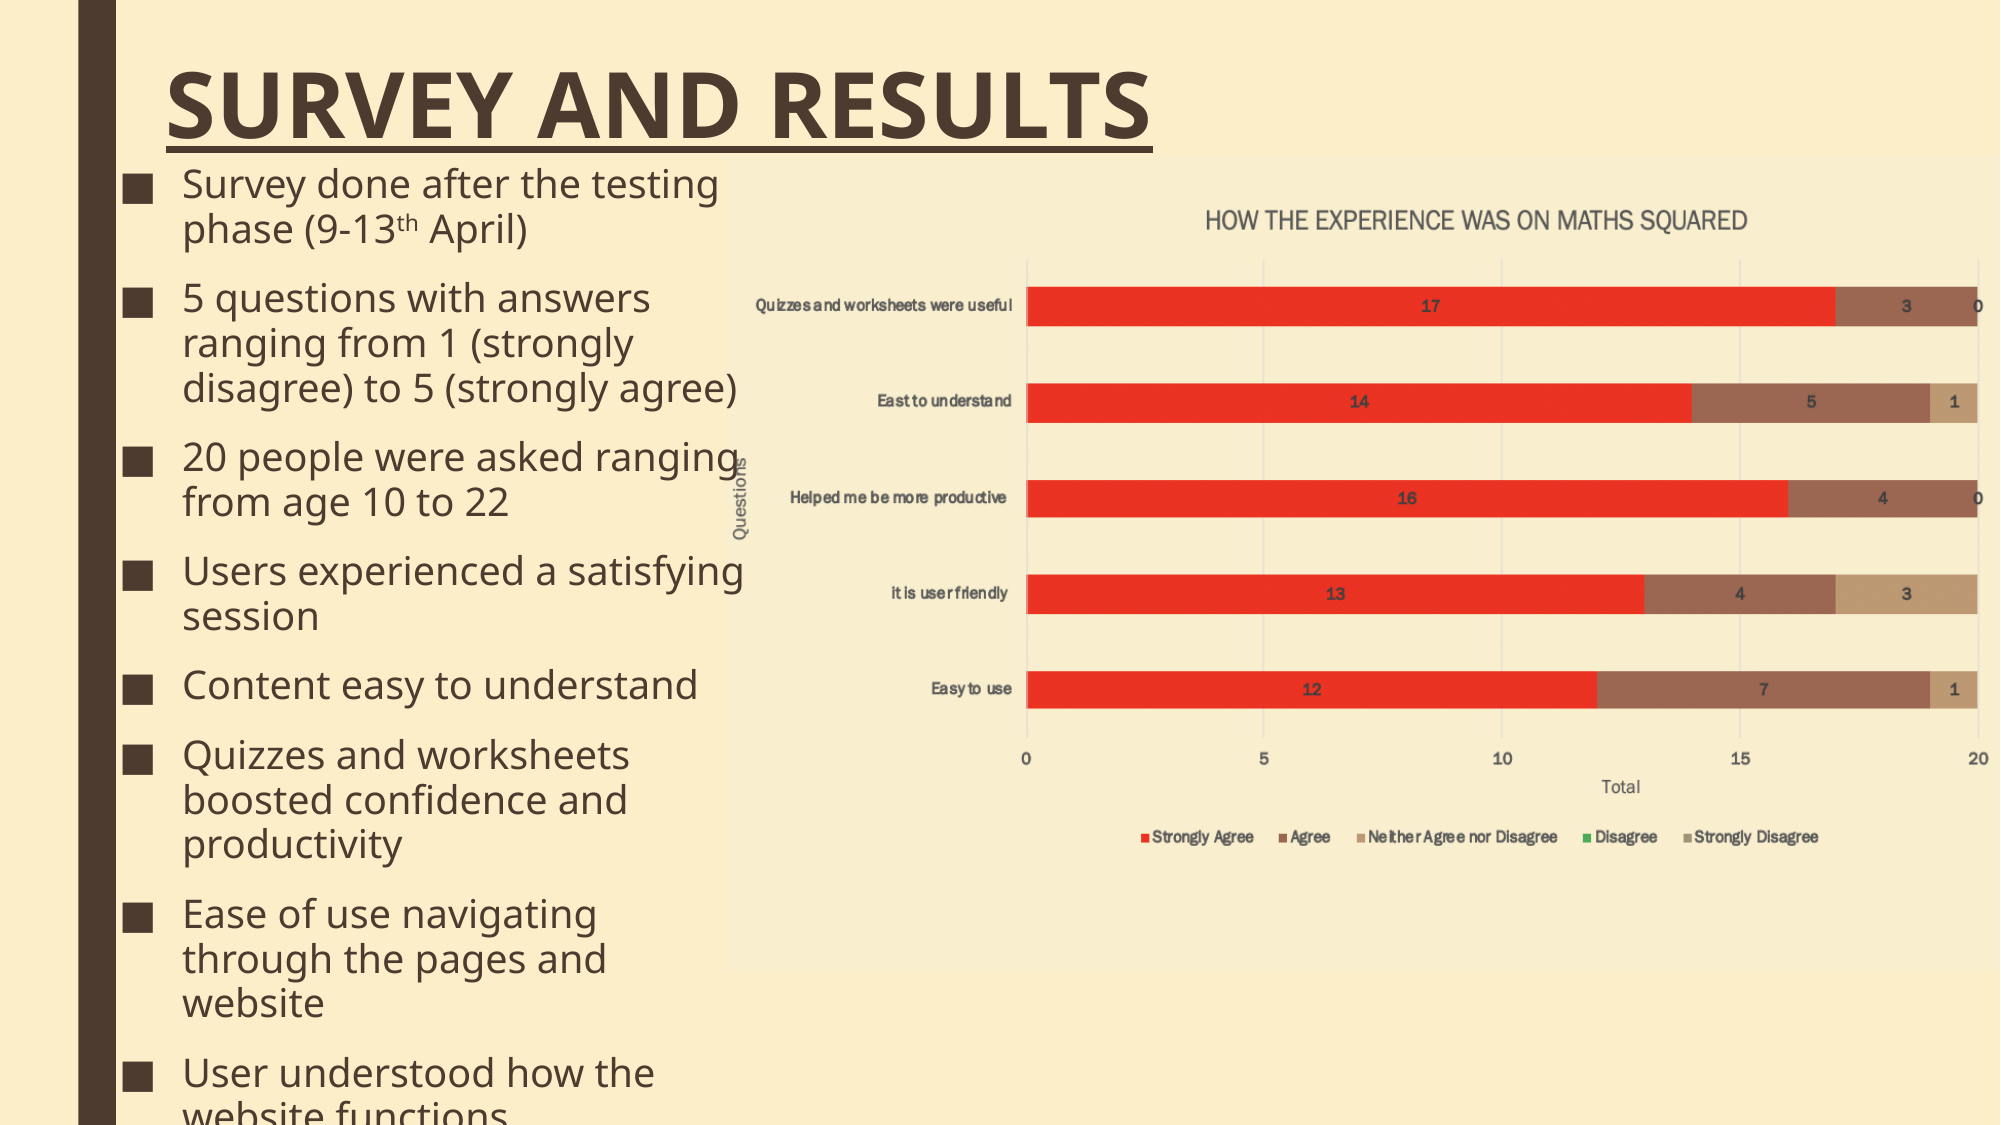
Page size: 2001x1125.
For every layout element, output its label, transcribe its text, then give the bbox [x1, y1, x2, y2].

picture [724, 155, 2000, 970]
title SURVEY AND RESULTS [150, 53, 1726, 155]
list Survey done after the testing phase (9-13th April) 5 questions with answers ranging from 1 (strongly disagree) to 5 (strongly agree) 20 people were asked ranging from age 10 to 22 Users experienced a satisfying session Content easy to understand Quizzes and worksheets boosted confidence and productivity Ease of use navigating through the pages and website User understood how the website functions [104, 155, 724, 935]
